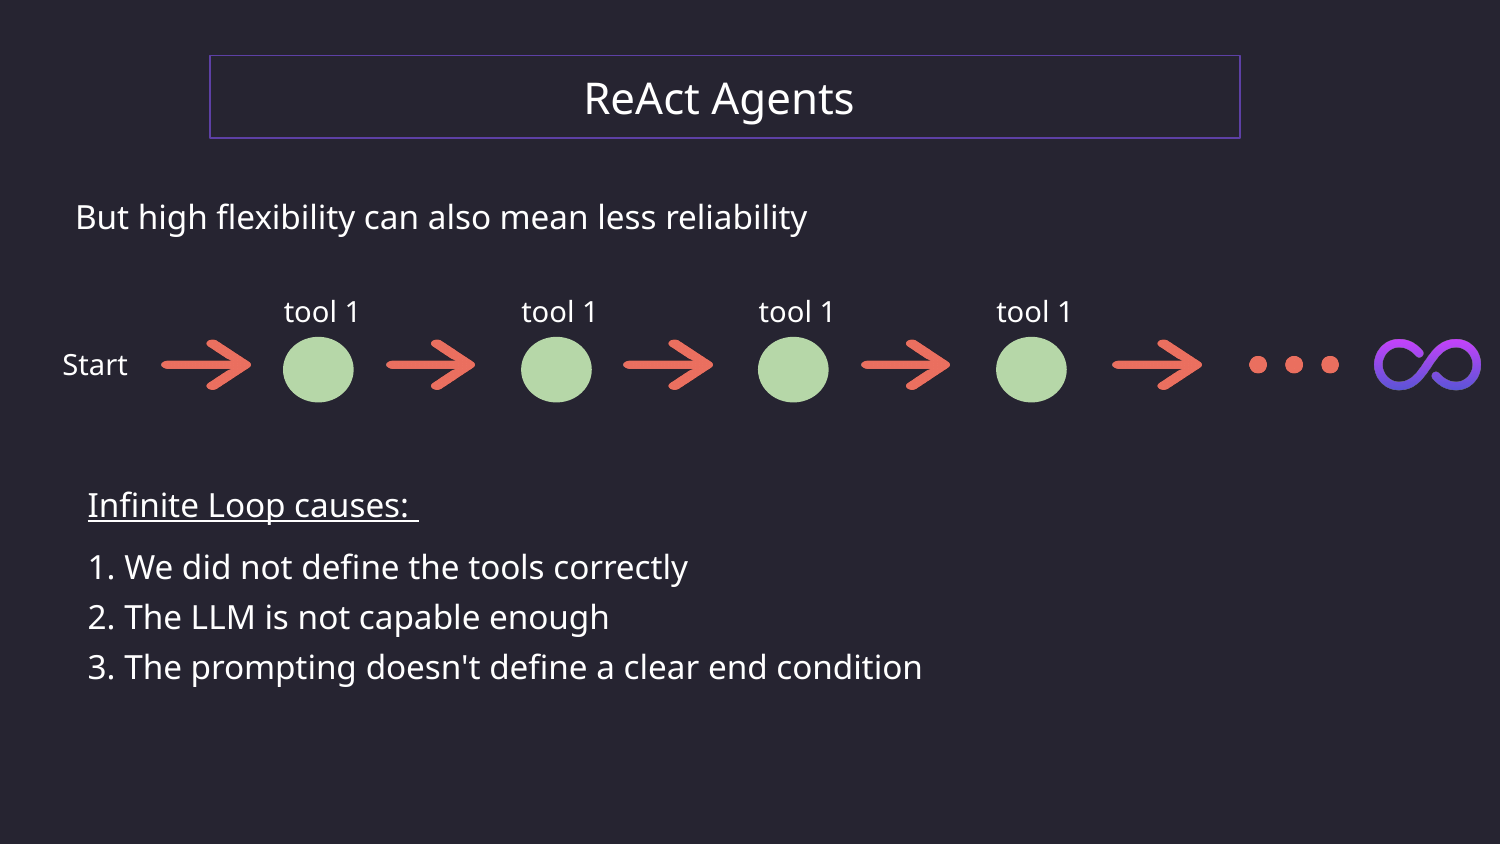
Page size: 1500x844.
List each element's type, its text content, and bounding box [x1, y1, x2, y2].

text_box 1. We did not define the tools correctly [72, 531, 1423, 581]
picture [386, 335, 476, 394]
text_box But high flexibility can also mean less reliability [60, 181, 1411, 252]
text_box [757, 343, 829, 403]
picture [1373, 311, 1481, 418]
text_box tool 1 [506, 277, 687, 343]
text_box Infinite Loop causes: [72, 468, 1423, 531]
picture [861, 335, 951, 394]
text_box [996, 336, 1067, 403]
picture [623, 335, 713, 394]
text_box ReAct Agents [210, 55, 1240, 139]
text_box 3. The prompting doesn't define a clear end condition [72, 631, 1423, 702]
text_box 2. The LLM is not capable enough [72, 581, 1423, 631]
text_box tool 1 [743, 277, 925, 343]
text_box tool 1 [981, 277, 1162, 343]
text_box [282, 343, 354, 403]
picture [161, 335, 251, 394]
text_box [521, 336, 592, 403]
text_box Start [47, 331, 228, 397]
picture [1249, 319, 1339, 409]
picture [1112, 335, 1202, 394]
text_box tool 1 [268, 277, 450, 343]
